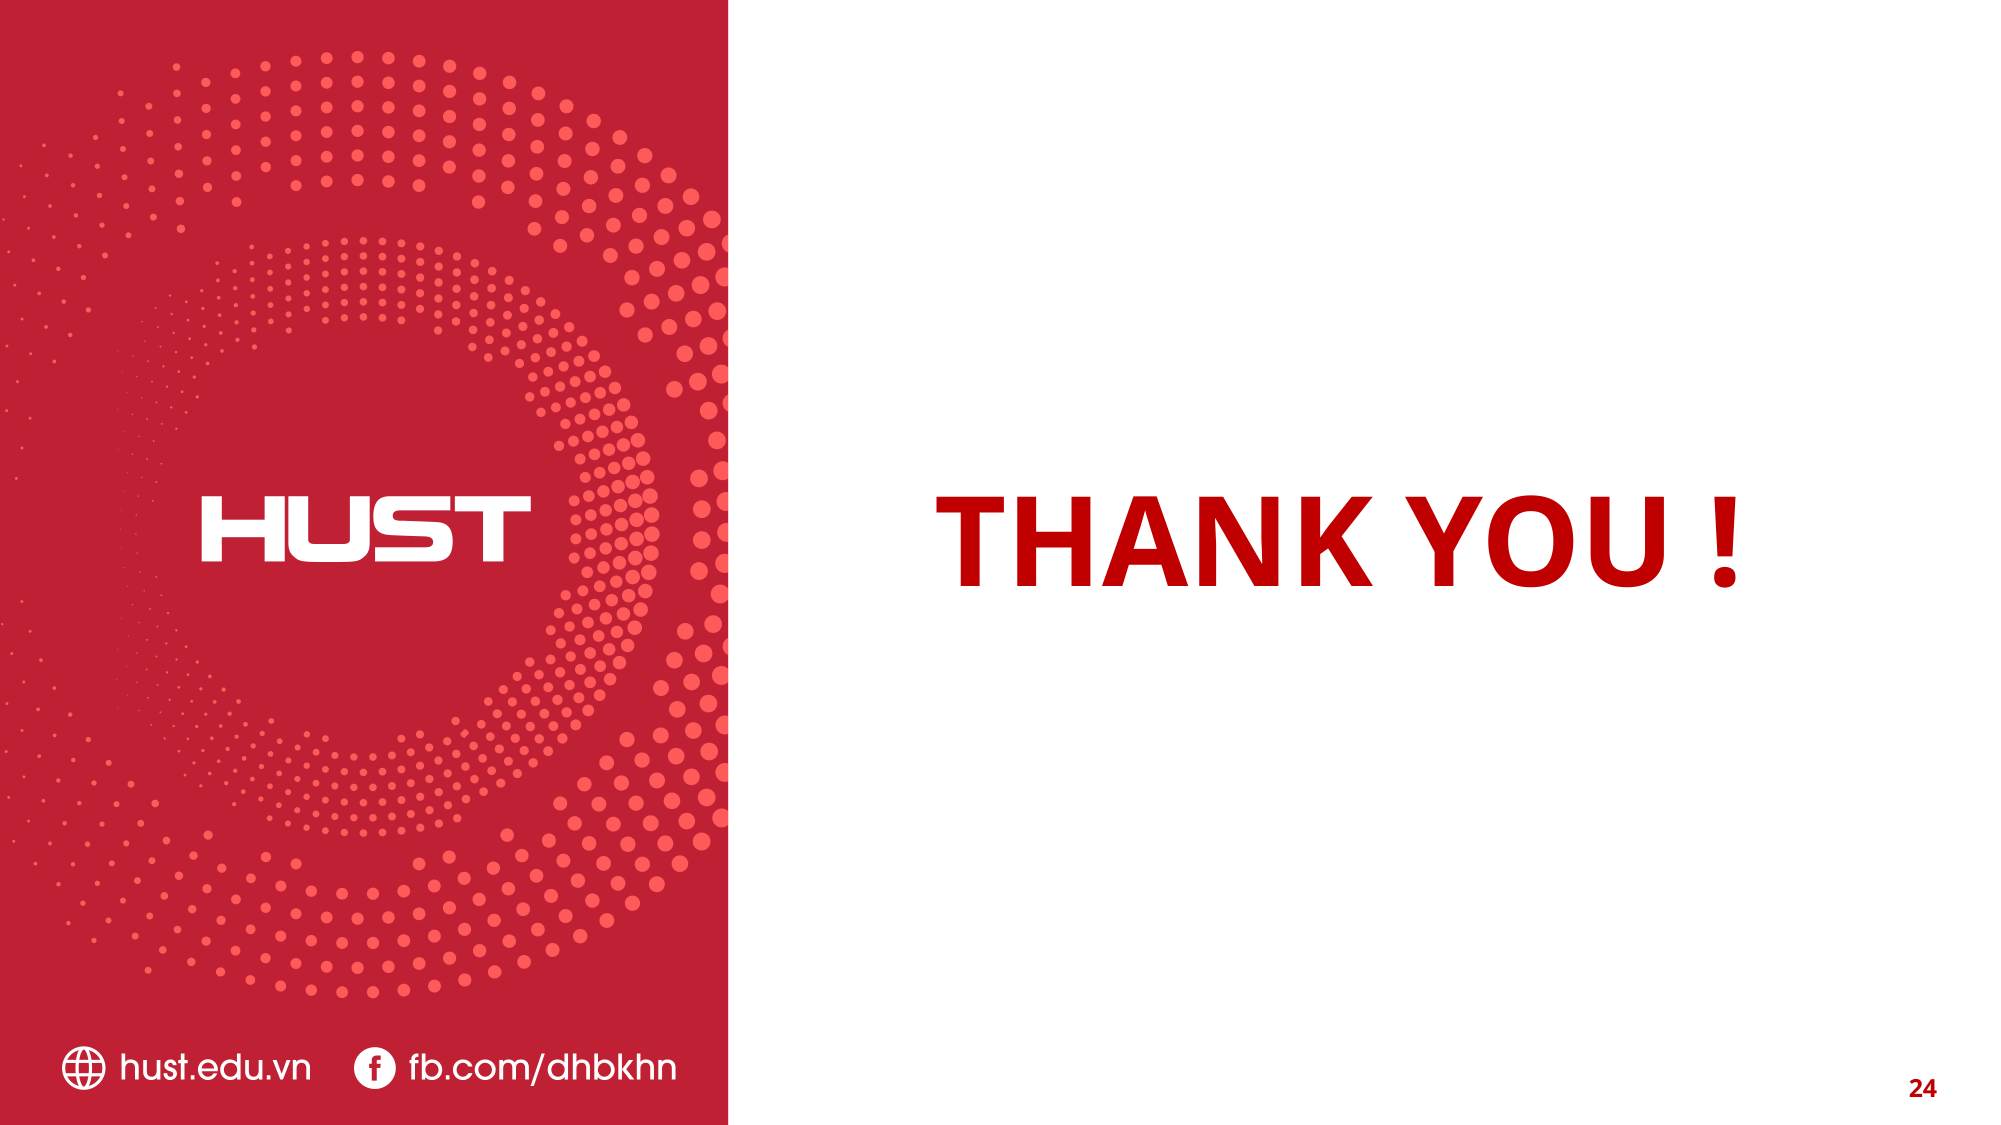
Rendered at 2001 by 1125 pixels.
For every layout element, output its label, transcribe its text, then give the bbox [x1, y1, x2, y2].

text_box THANK YOU ! [919, 470, 1809, 630]
slide_number 24 [1502, 1065, 1953, 1125]
picture [0, 0, 2001, 1125]
